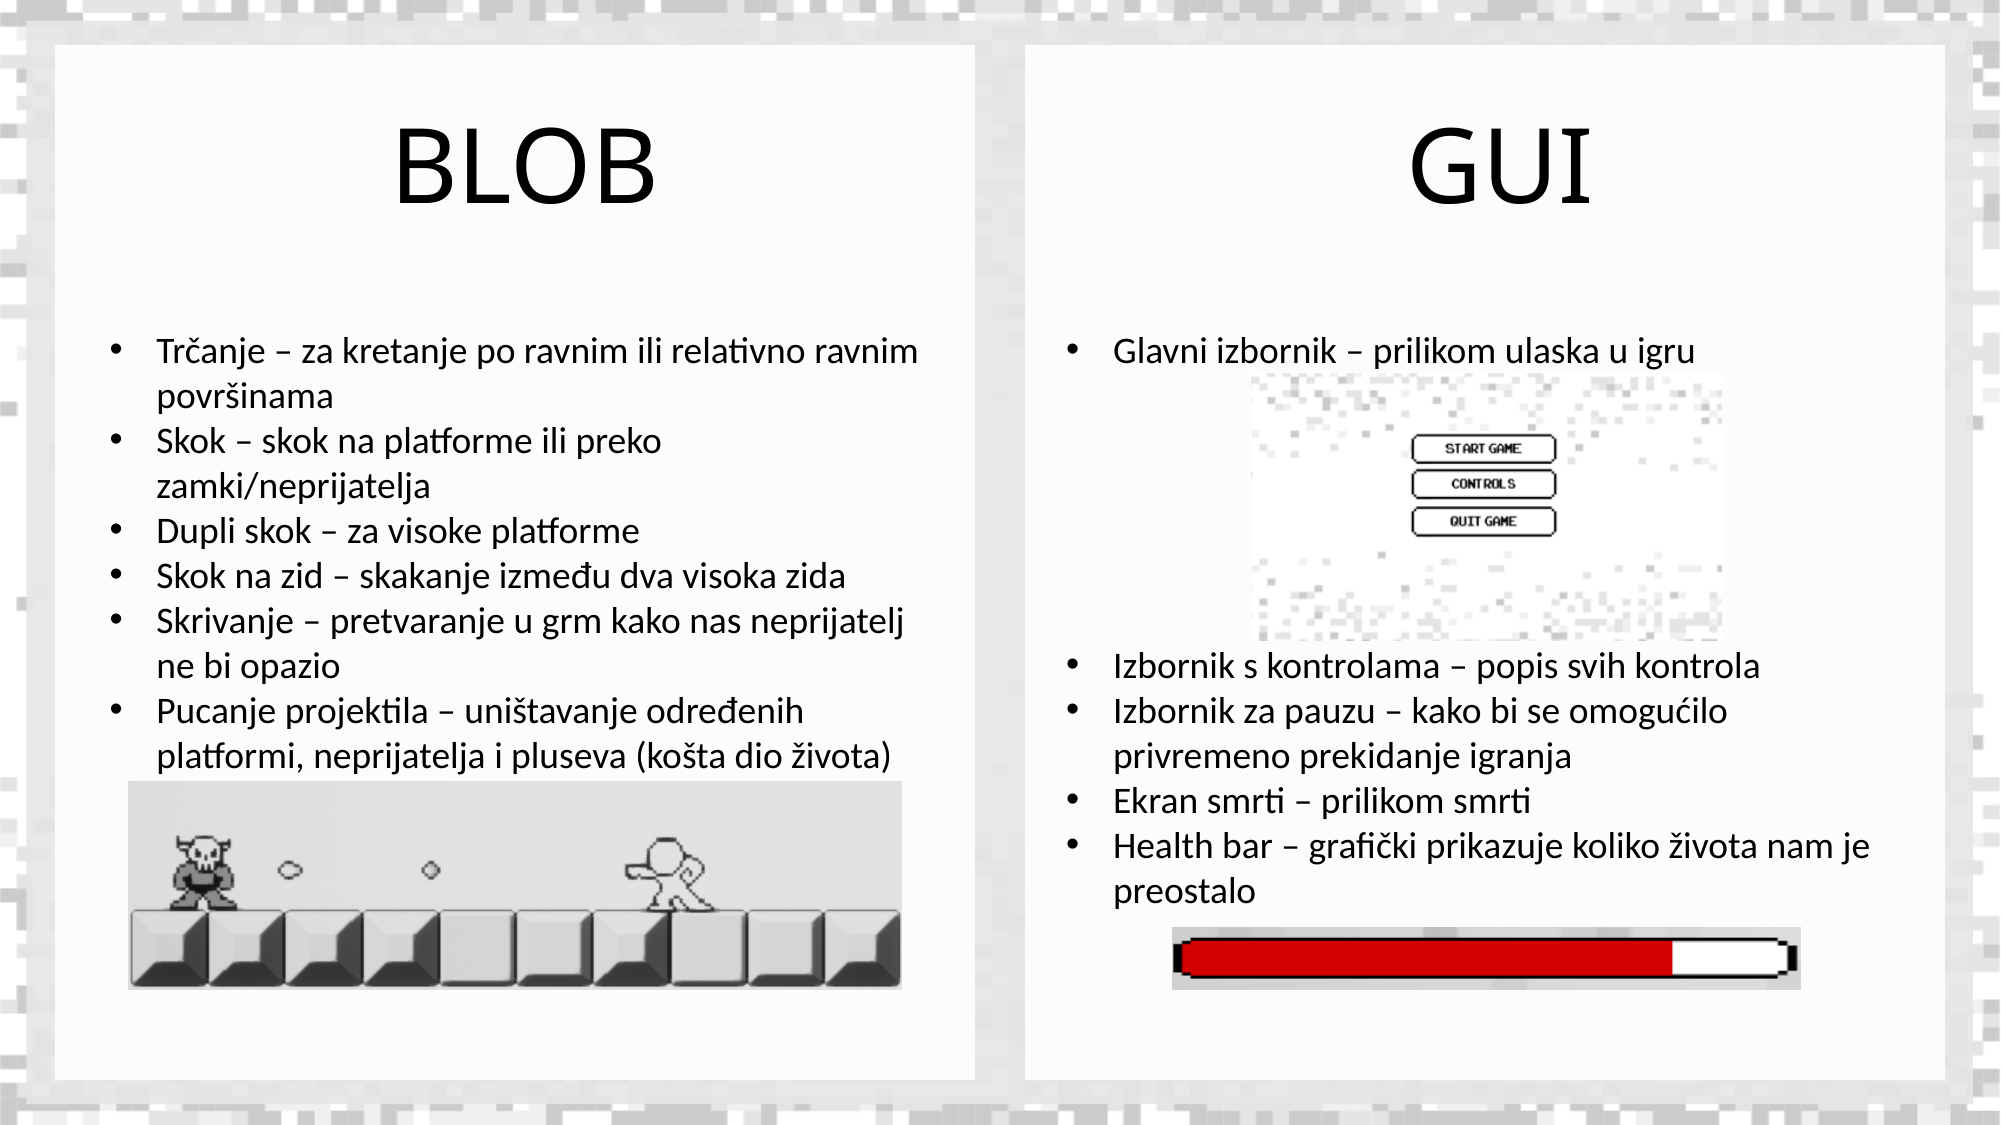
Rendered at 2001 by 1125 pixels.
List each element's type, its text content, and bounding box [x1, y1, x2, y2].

text_box [25, 20, 1974, 1105]
text_box GUI [1070, 91, 1931, 232]
text_box [1024, 44, 1946, 1081]
text_box [54, 44, 976, 1081]
text_box Glavni izbornik – prilikom ulaska u igru Izbornik s kontrolama – popis svih kontrola Izbornik za pauzu – kako bi se omogućilo privremeno prekidanje igranja Ekran smrti – prilikom smrti Health bar – grafički prikazuje koliko života nam je preostalo [1051, 318, 1912, 964]
text_box BLOB [94, 91, 955, 232]
text_box Trčanje – za kretanje po ravnim ili relativno ravnim površinama Skok – skok na platforme ili preko zamki/neprijatelja Dupli skok – za visoke platforme Skok na zid – skakanje između dva visoka zida Skrivanje – pretvaranje u grm kako nas neprijatelj ne bi opazio Pucanje projektila – uništavanje određenih platformi, neprijatelja i pluseva (košta dio života) [94, 318, 955, 829]
picture [0, 0, 2001, 1125]
